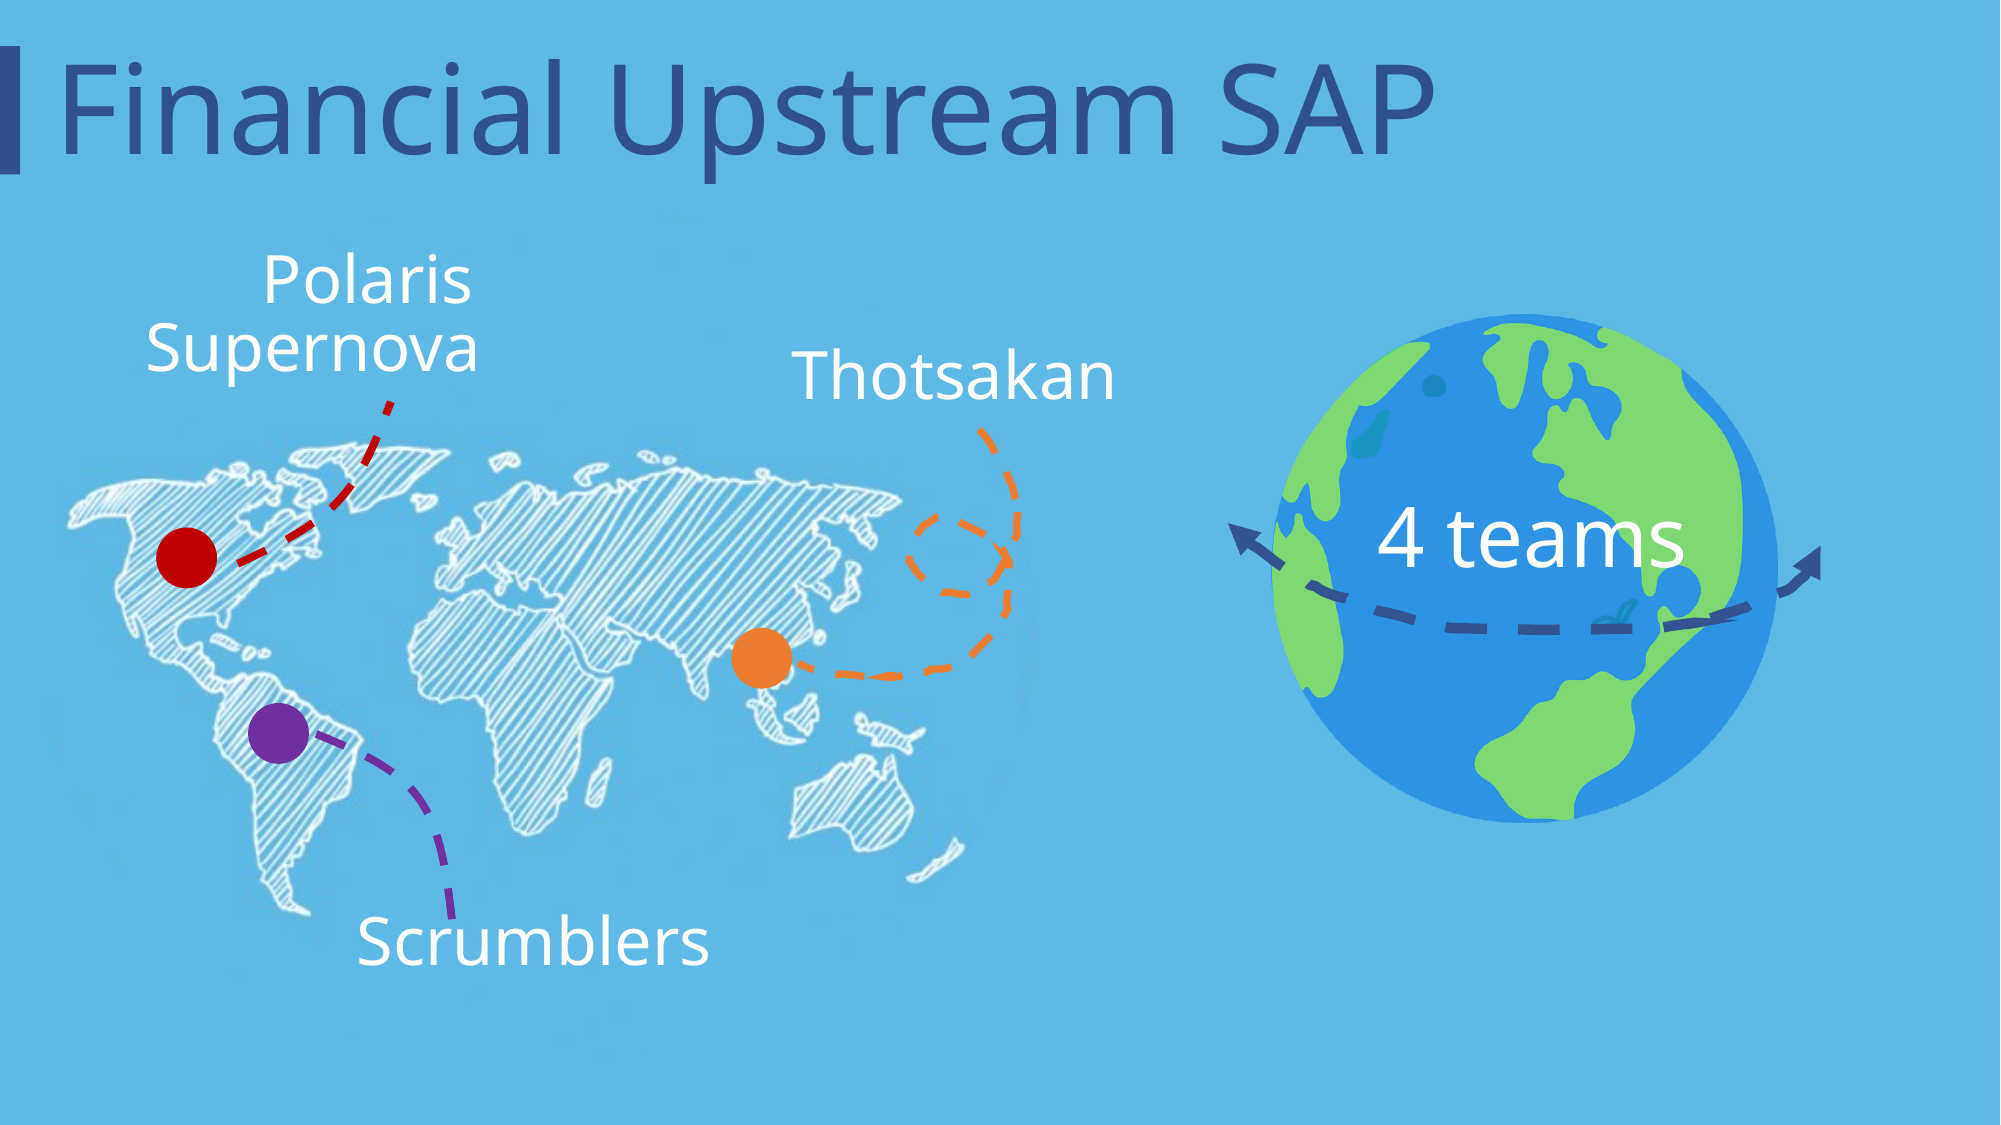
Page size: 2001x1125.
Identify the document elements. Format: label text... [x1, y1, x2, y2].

text_box [0, 45, 21, 175]
picture [1271, 314, 1778, 823]
text_box [1227, 523, 1271, 560]
text_box Thotsakan [1036, 325, 1133, 421]
picture [33, 197, 1036, 1064]
text_box Financial Upstream SAP [39, 21, 1457, 187]
text_box [1778, 544, 1823, 595]
